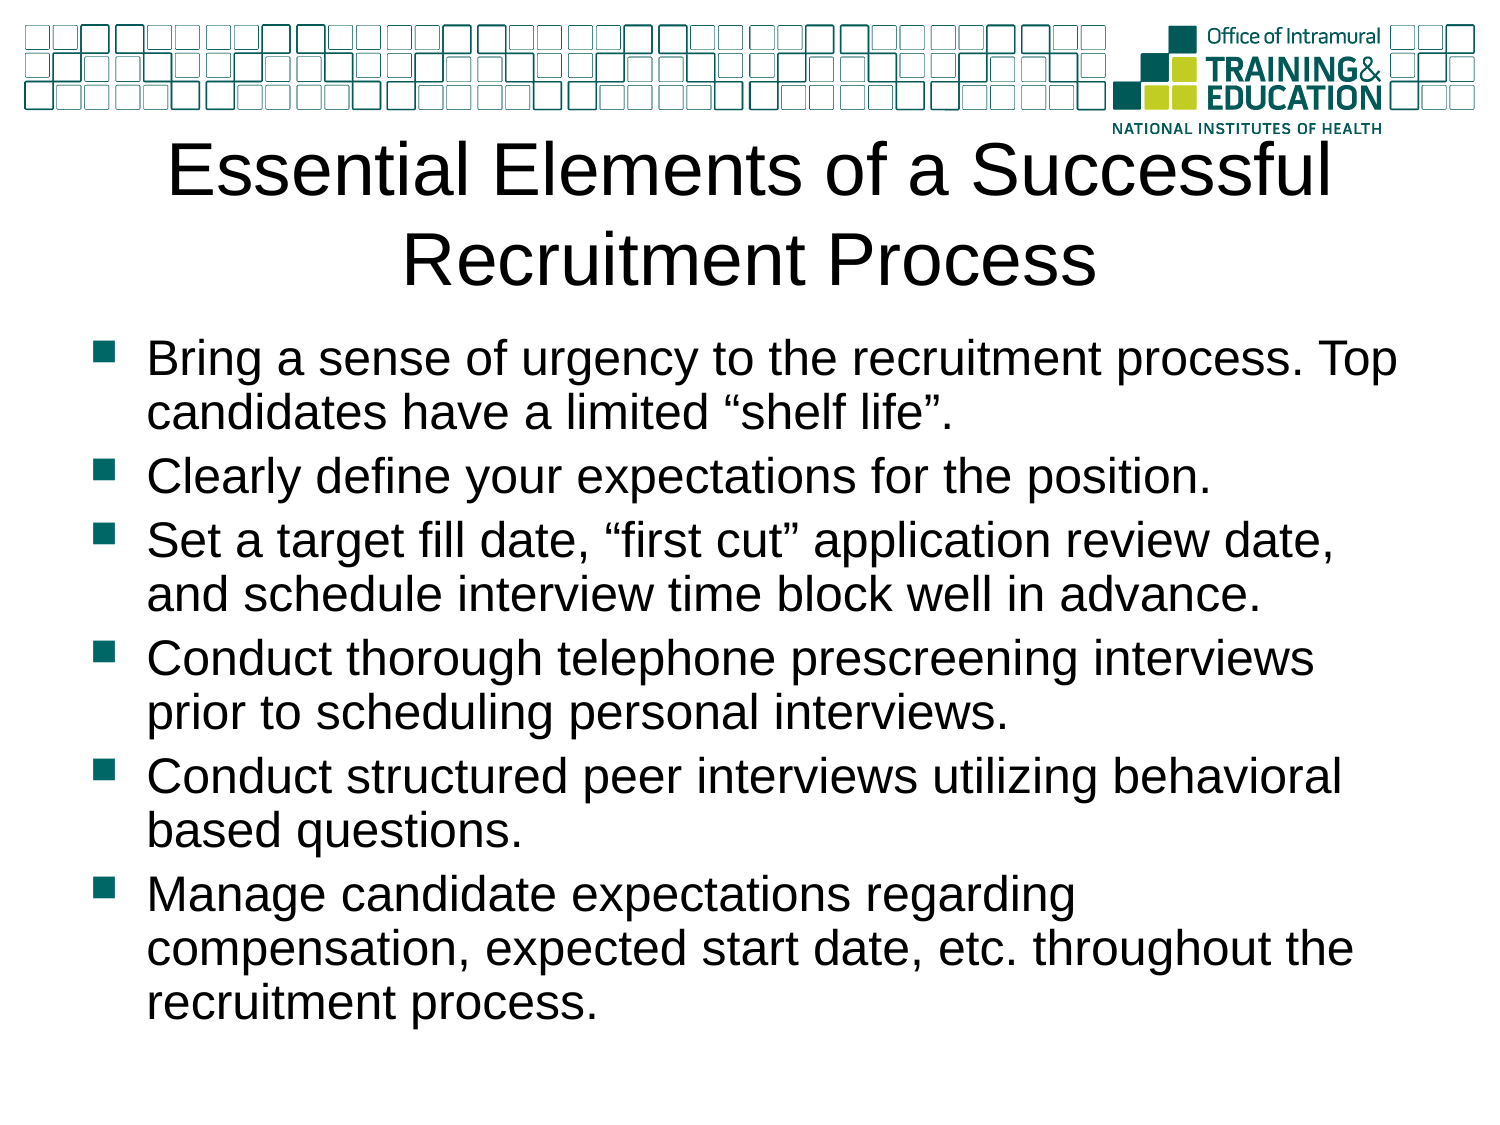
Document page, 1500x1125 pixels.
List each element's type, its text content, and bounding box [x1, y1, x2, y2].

list Bring a sense of urgency to the recruitment process. Top candidates have a limited “shelf life”. Clearly define your expectations for the position. Set a target fill date, “first cut” application review date, and schedule interview time block well in advance. Conduct thorough telephone prescreening interviews prior to scheduling personal interviews. Conduct structured peer interviews utilizing behavioral based questions. Manage candidate expectations regarding compensation, expected start date, etc. throughout the recruitment process. [75, 324, 1425, 1088]
picture [24, 24, 1475, 134]
title Essential Elements of a Successful Recruitment Process [75, 112, 1425, 288]
